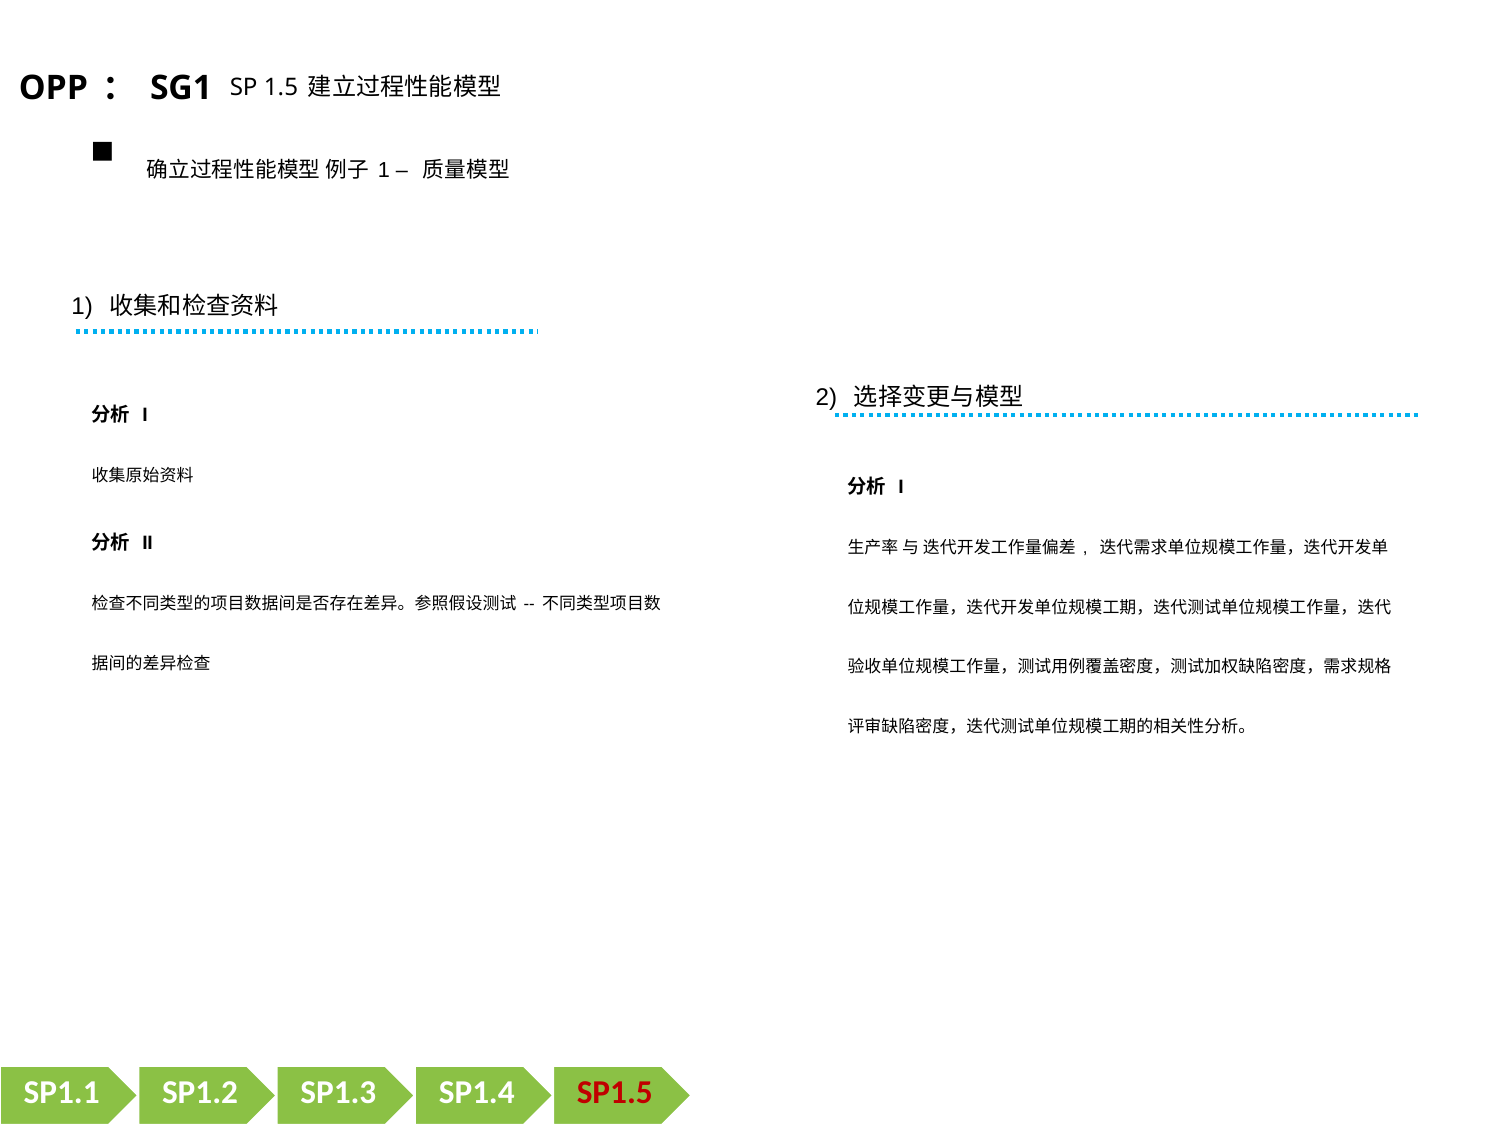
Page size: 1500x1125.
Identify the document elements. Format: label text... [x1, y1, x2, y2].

text_box 1) 收集和检查资料 [56, 255, 680, 328]
text_box 确立过程性能模型 例子1 – 质量模型 [75, 107, 1459, 189]
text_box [0, 1065, 692, 1125]
text_box OPP：SG1 SP 1.5建立过程性能模型 [3, 21, 1500, 107]
text_box 分析 I 生产率 与 迭代开发工作量偏差, 迭代需求单位规模工作量，迭代开发单位规模工作量，迭代开发单位规模工期，迭代测试单位规模工作量，迭代验收单位规模工作量，测试用例覆盖密度，测试加权缺陷密度，需求规格评审缺陷密度，迭代测试单位规模工期的相关性分析。 [832, 421, 1412, 863]
text_box 2) 选择变更与模型 [800, 346, 1500, 418]
text_box 分析 I 收集原始资料 分析 II 检查不同类型的项目数据间是否存在差异。参照假设测试--不同类型项目数据间的差异检查 [76, 350, 680, 680]
